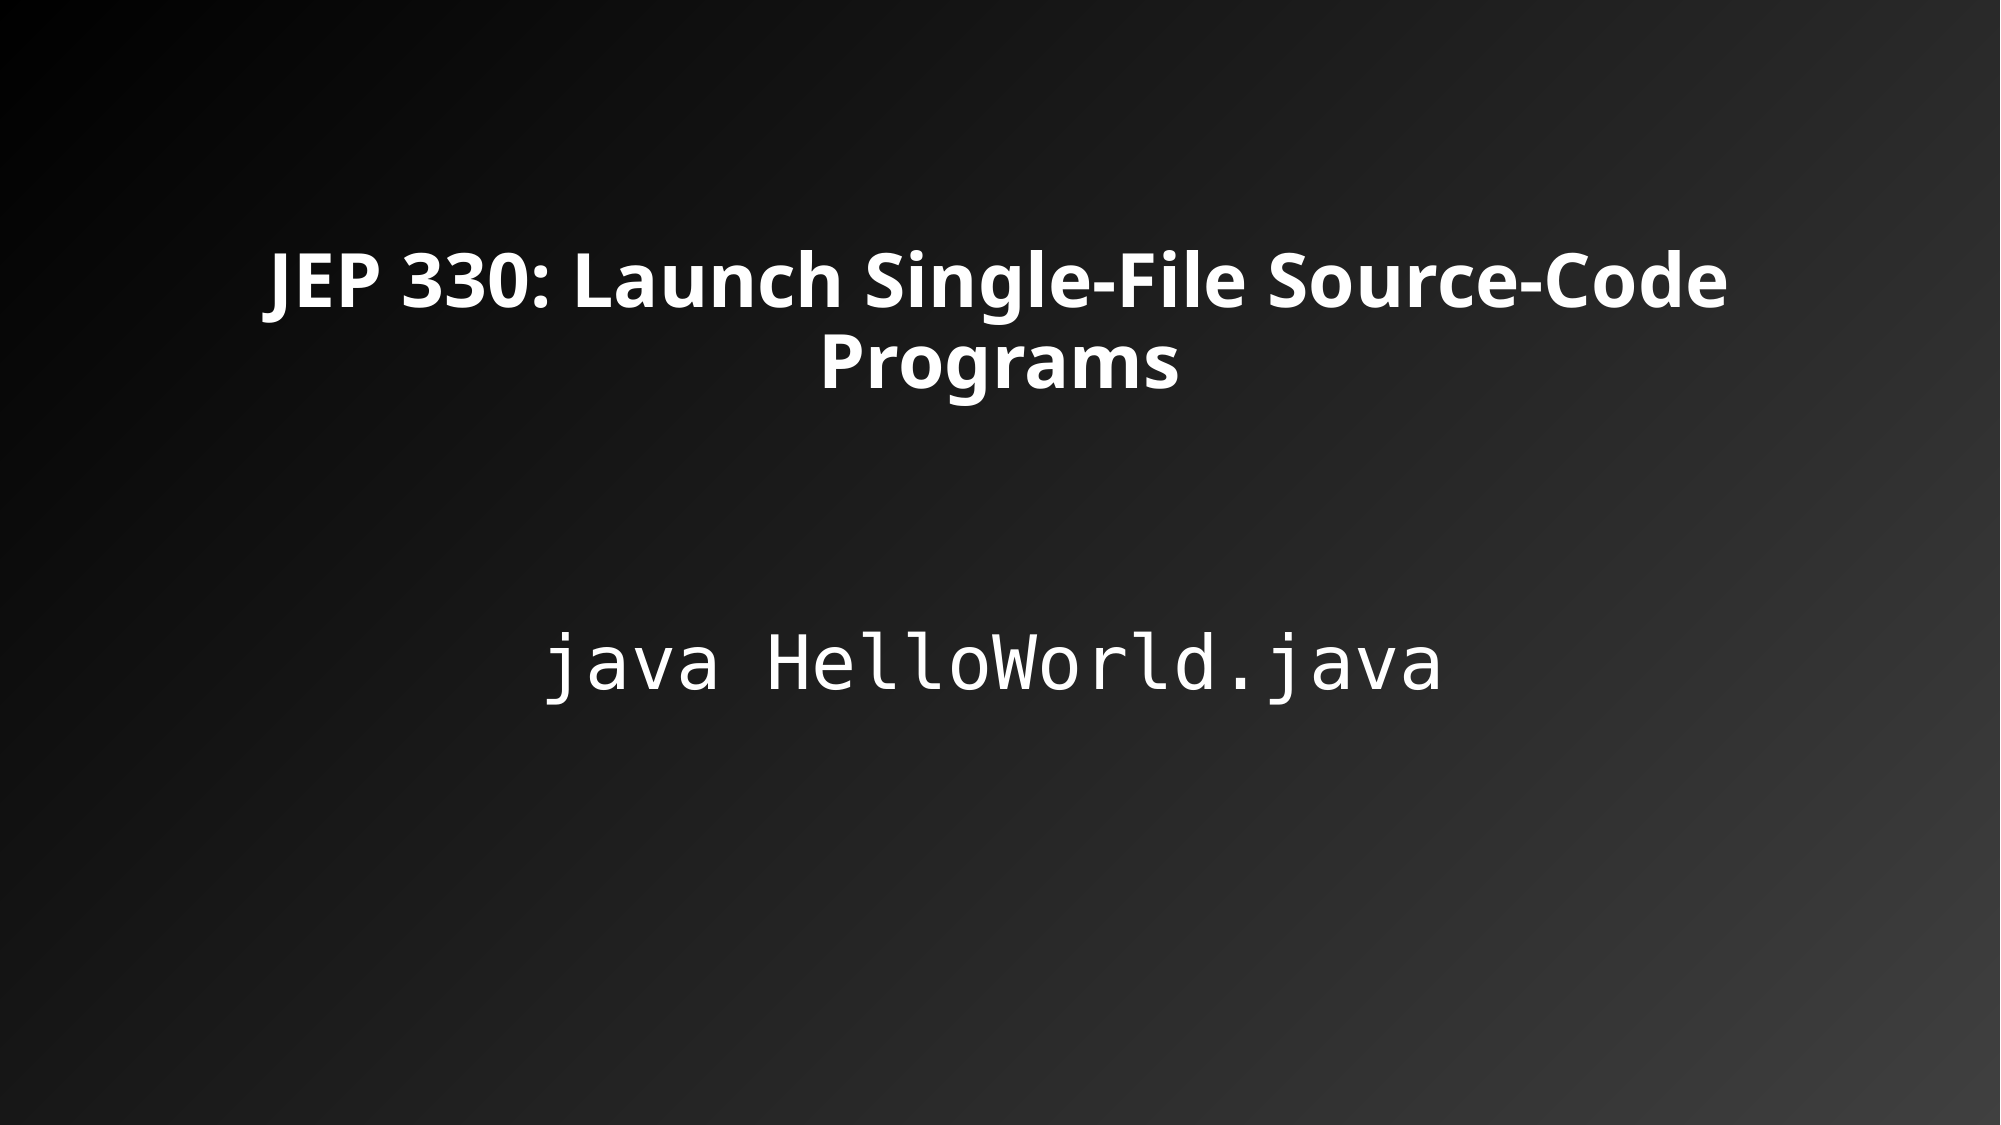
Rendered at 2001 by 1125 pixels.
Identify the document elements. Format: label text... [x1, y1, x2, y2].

text_box java HelloWorld.java [540, 607, 1460, 712]
text_box JEP 330: Launch Single-File Source-Code Programs [249, 233, 1750, 413]
